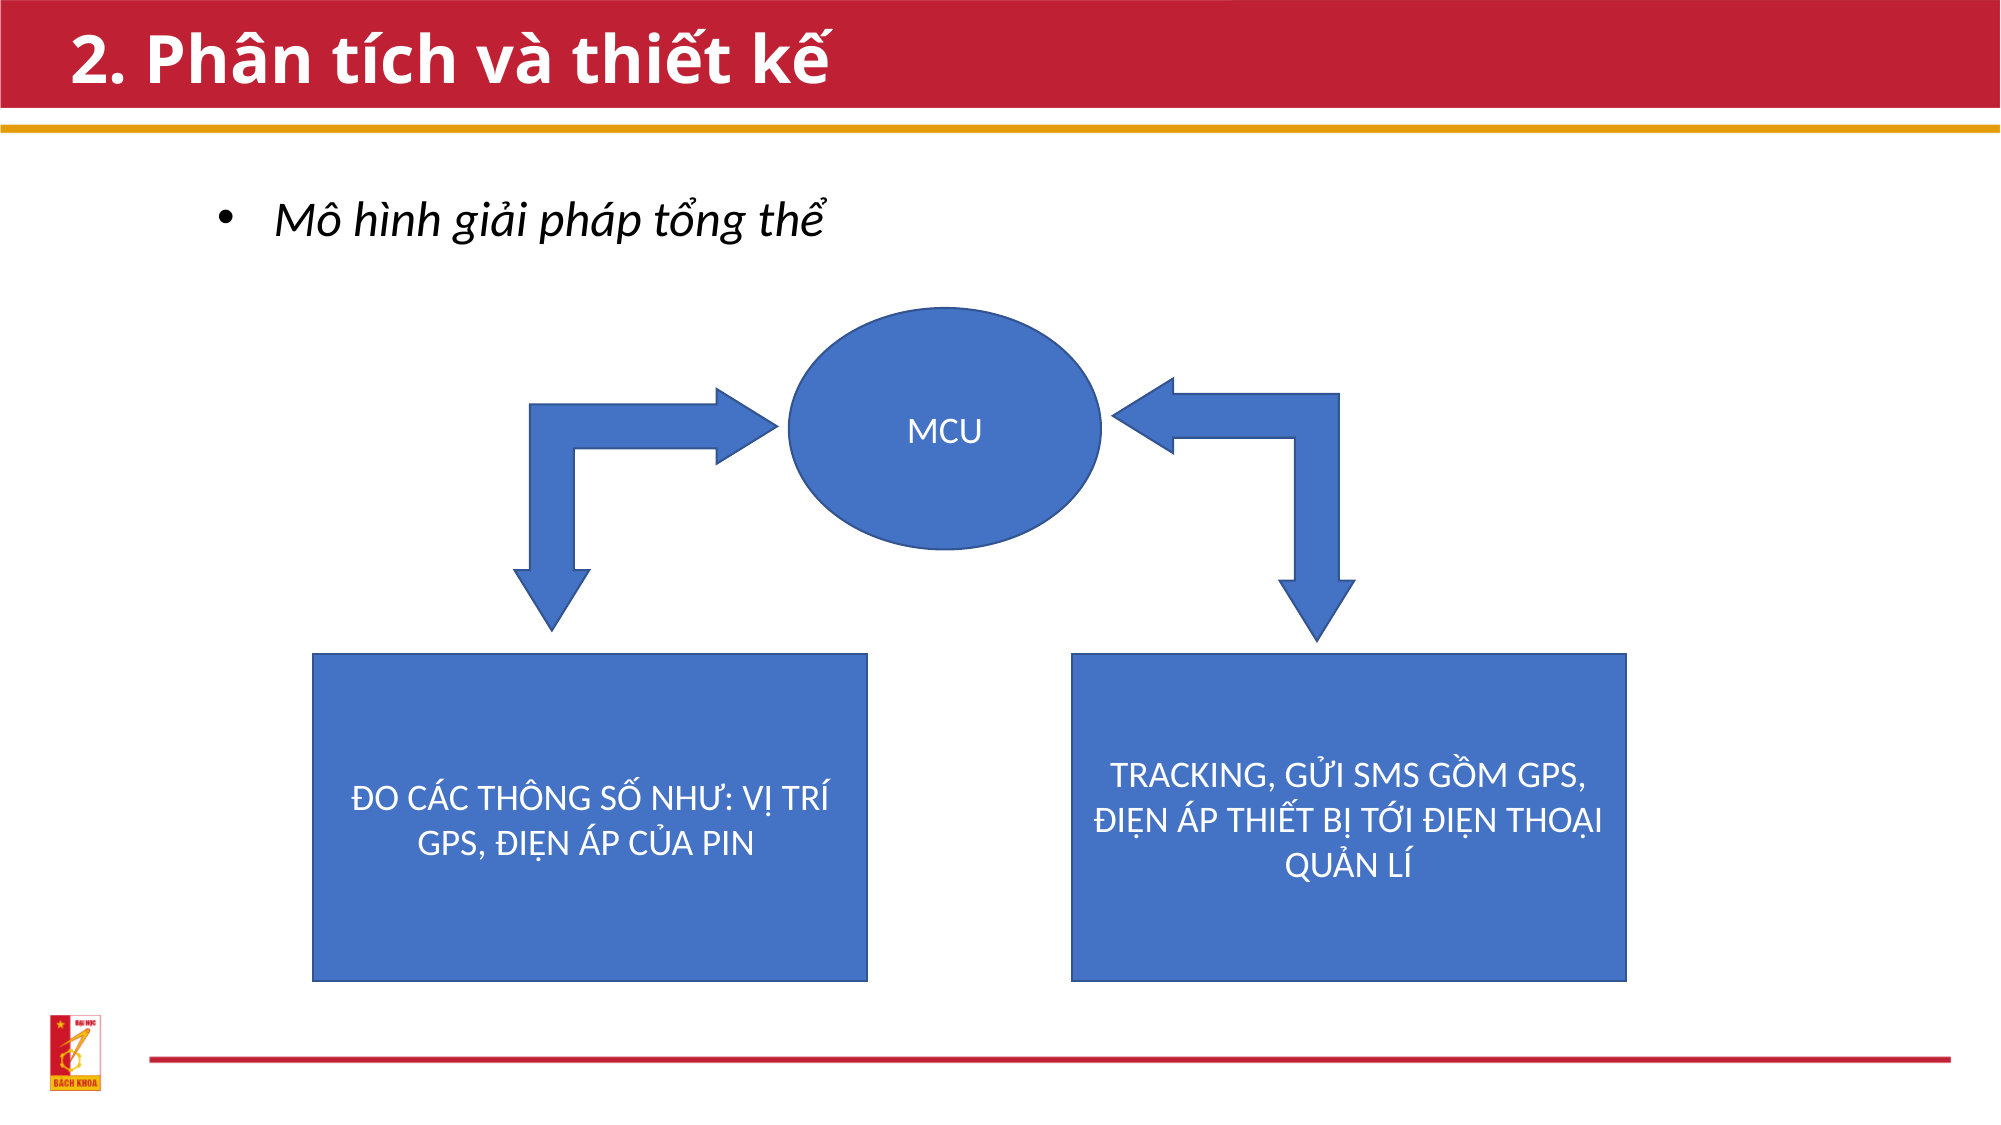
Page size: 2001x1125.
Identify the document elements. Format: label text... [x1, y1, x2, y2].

text_box ĐO CÁC THÔNG SỐ NHƯ: VỊ TRÍ GPS, ĐIỆN ÁP CỦA PIN [312, 653, 868, 982]
text_box [512, 387, 780, 633]
picture [0, 0, 2001, 1125]
title 2. Phân tích và thiết kế [55, 18, 1945, 90]
text_box MCU [787, 306, 1102, 551]
text_box TRACKING, GỬI SMS GỒM GPS, ĐIỆN ÁP THIẾT BỊ TỚI ĐIỆN THOẠI QUẢN LÍ [1071, 653, 1627, 982]
text_box Mô hình giải pháp tổng thể [202, 178, 899, 254]
text_box [1110, 376, 1357, 643]
